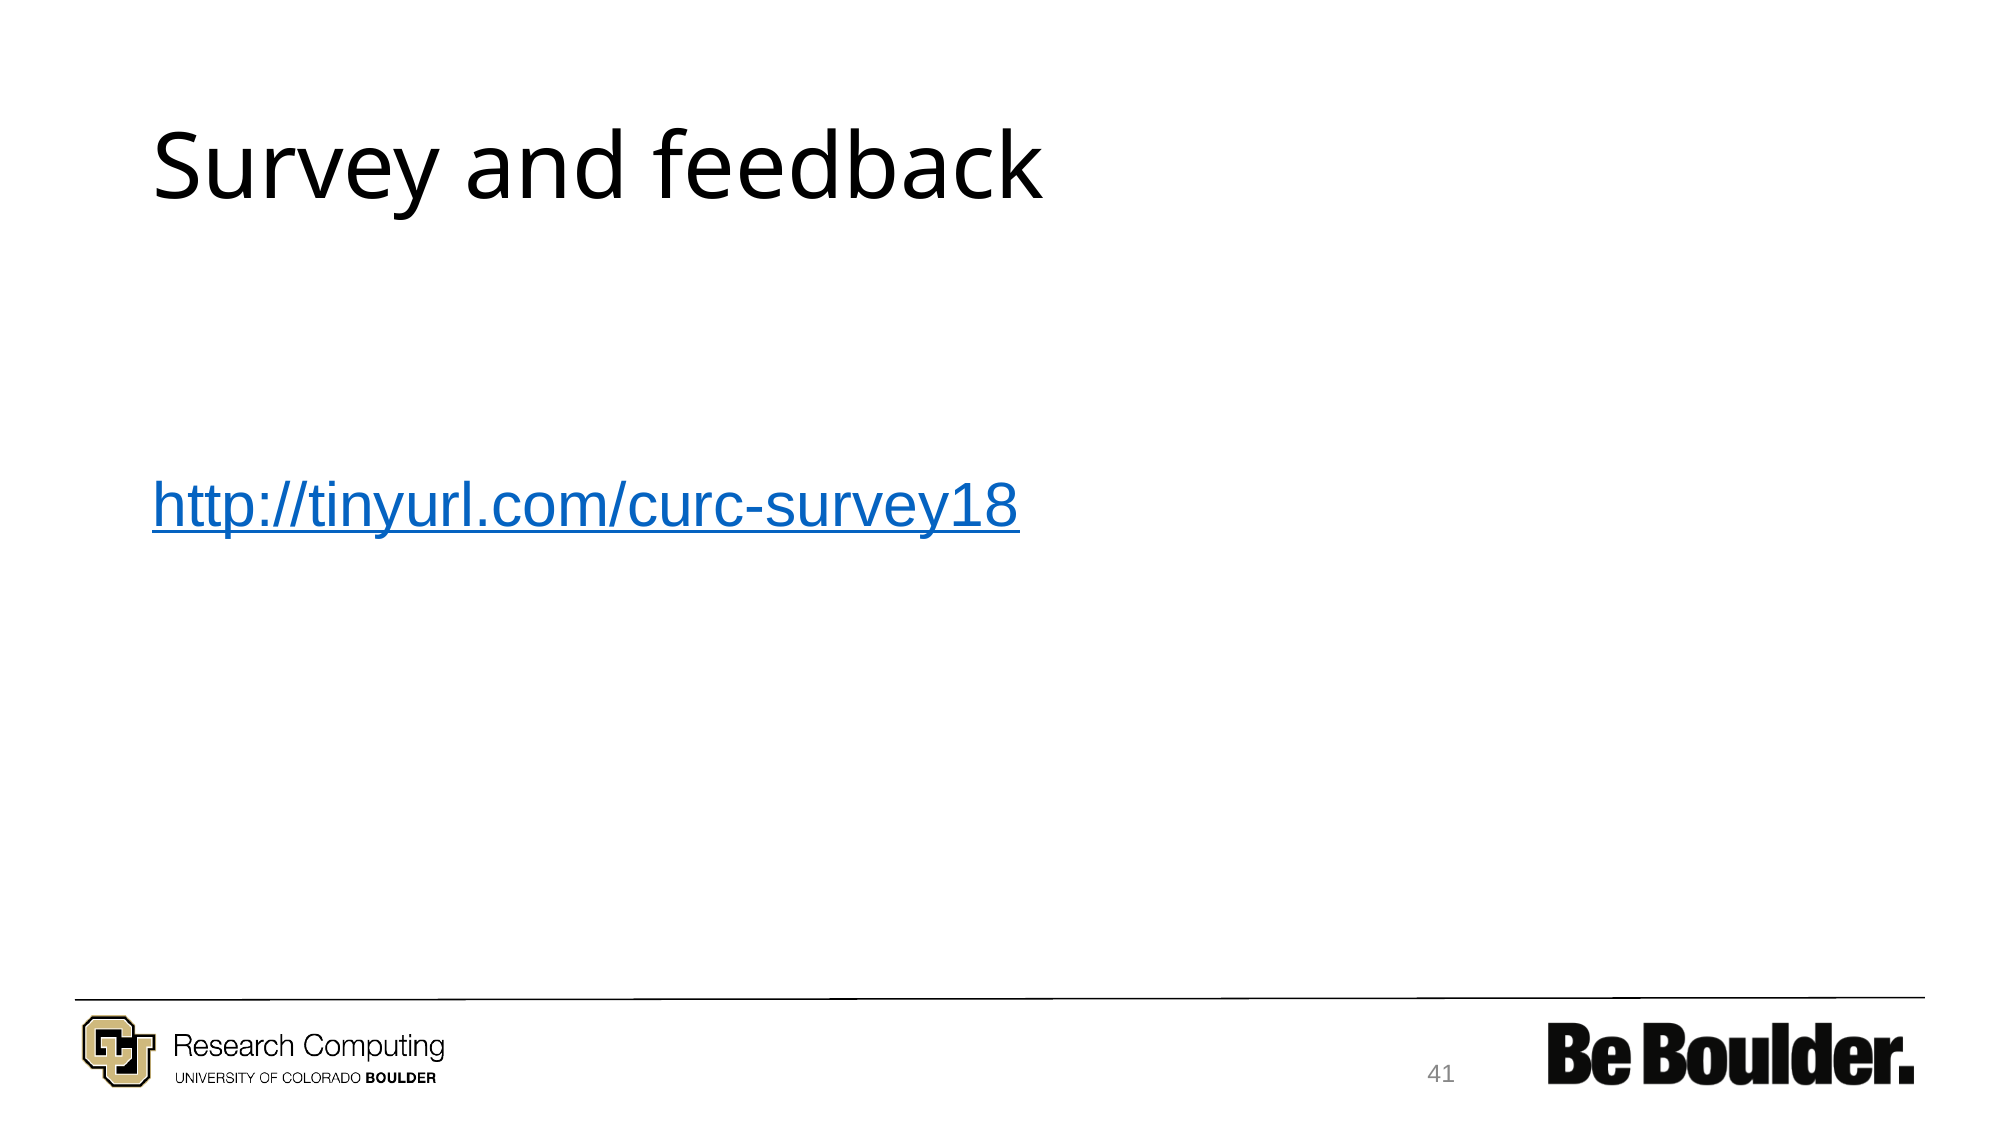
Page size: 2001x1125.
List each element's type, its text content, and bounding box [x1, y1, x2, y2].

title Survey and feedback [137, 59, 1863, 278]
list http://tinyurl.com/curc-survey18 [137, 299, 1863, 983]
slide_number 41 [1412, 1042, 1525, 1103]
picture [81, 1015, 444, 1088]
picture [1524, 1015, 1938, 1088]
